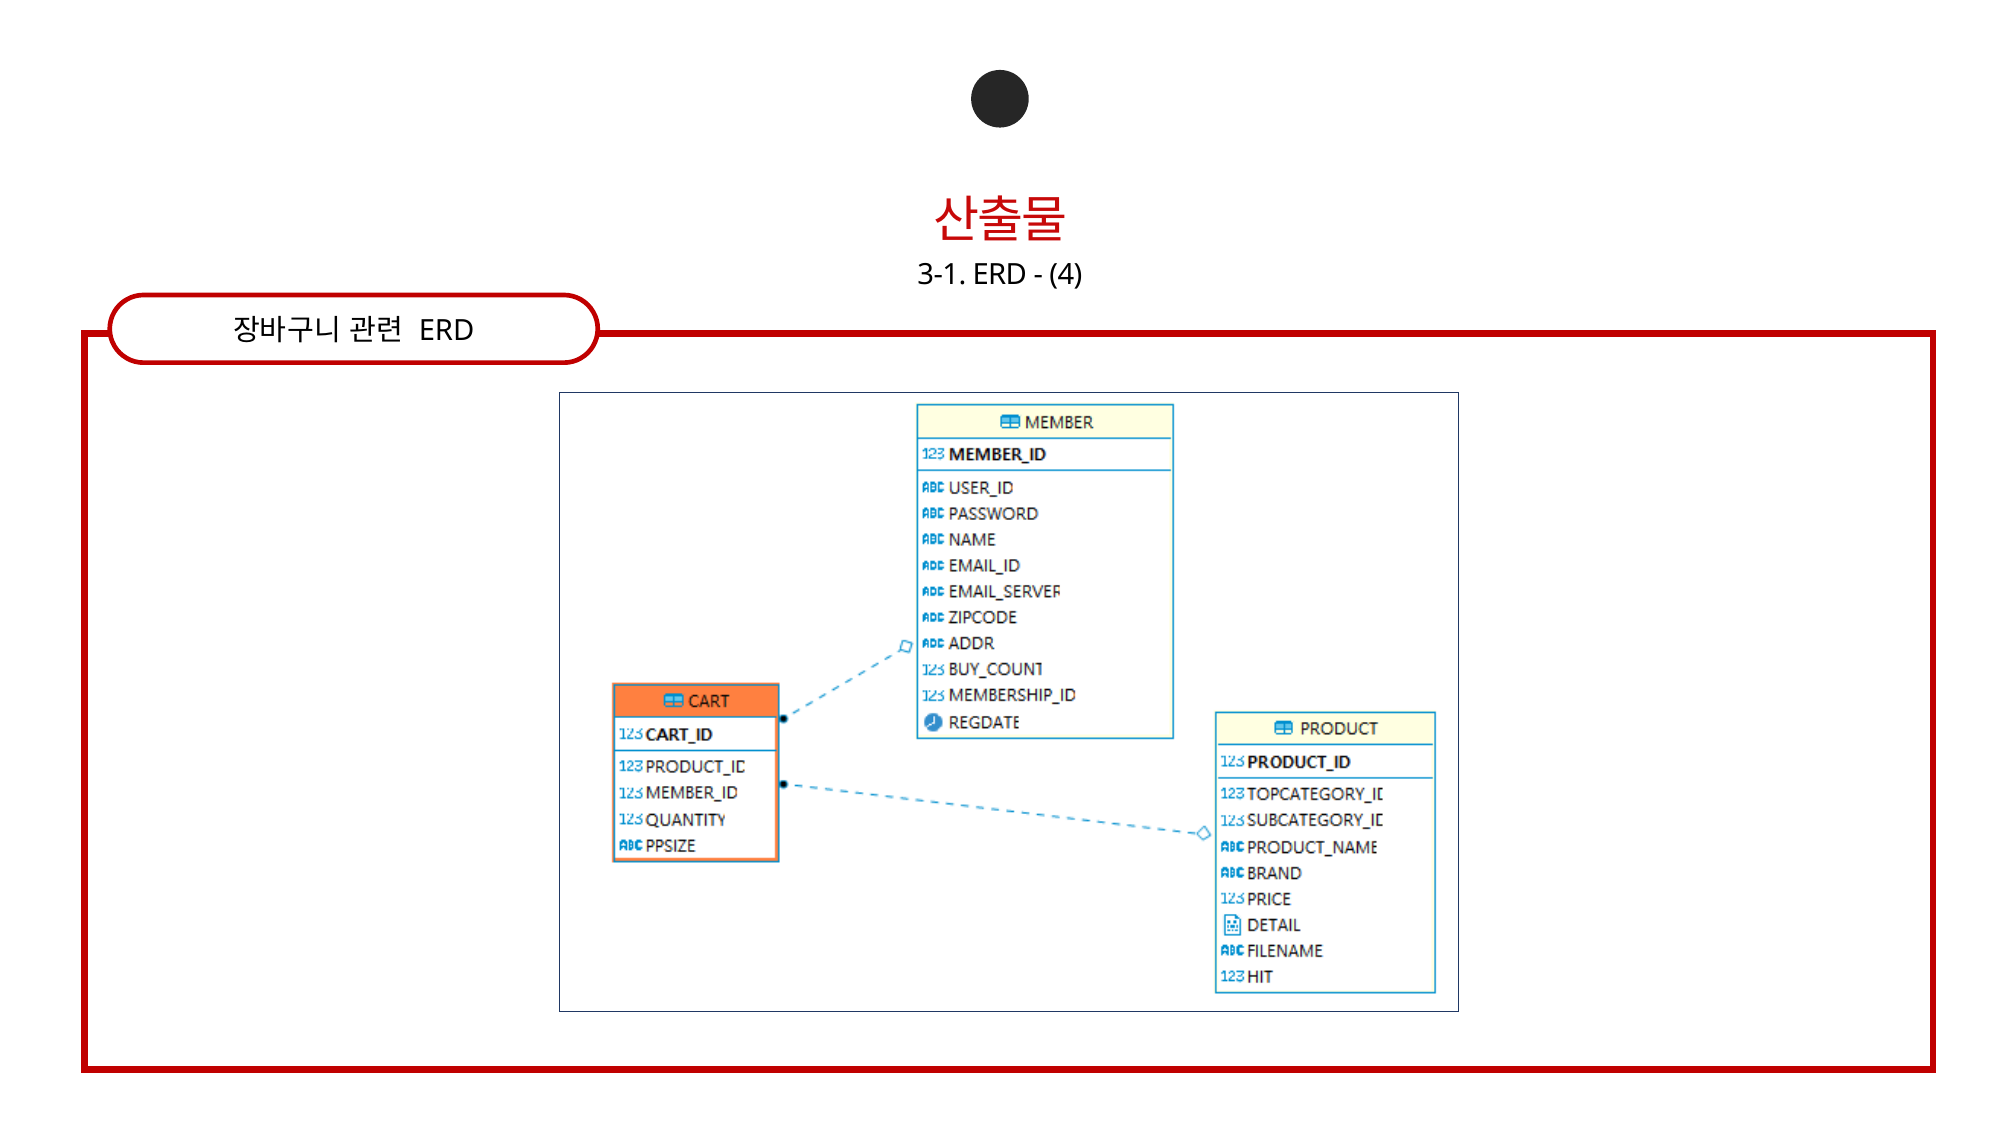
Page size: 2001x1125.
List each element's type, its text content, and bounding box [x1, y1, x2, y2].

text_box 장바구니 관련 ERD [192, 303, 515, 354]
picture [559, 392, 1459, 1012]
text_box [986, 68, 1014, 72]
text_box 산출물 [918, 161, 1082, 237]
text_box 03 [973, 72, 1027, 121]
text_box 3-1. ERD - (4) [902, 237, 1098, 298]
text_box [108, 293, 599, 364]
text_box [84, 333, 1934, 1071]
text_box [980, 121, 1020, 129]
